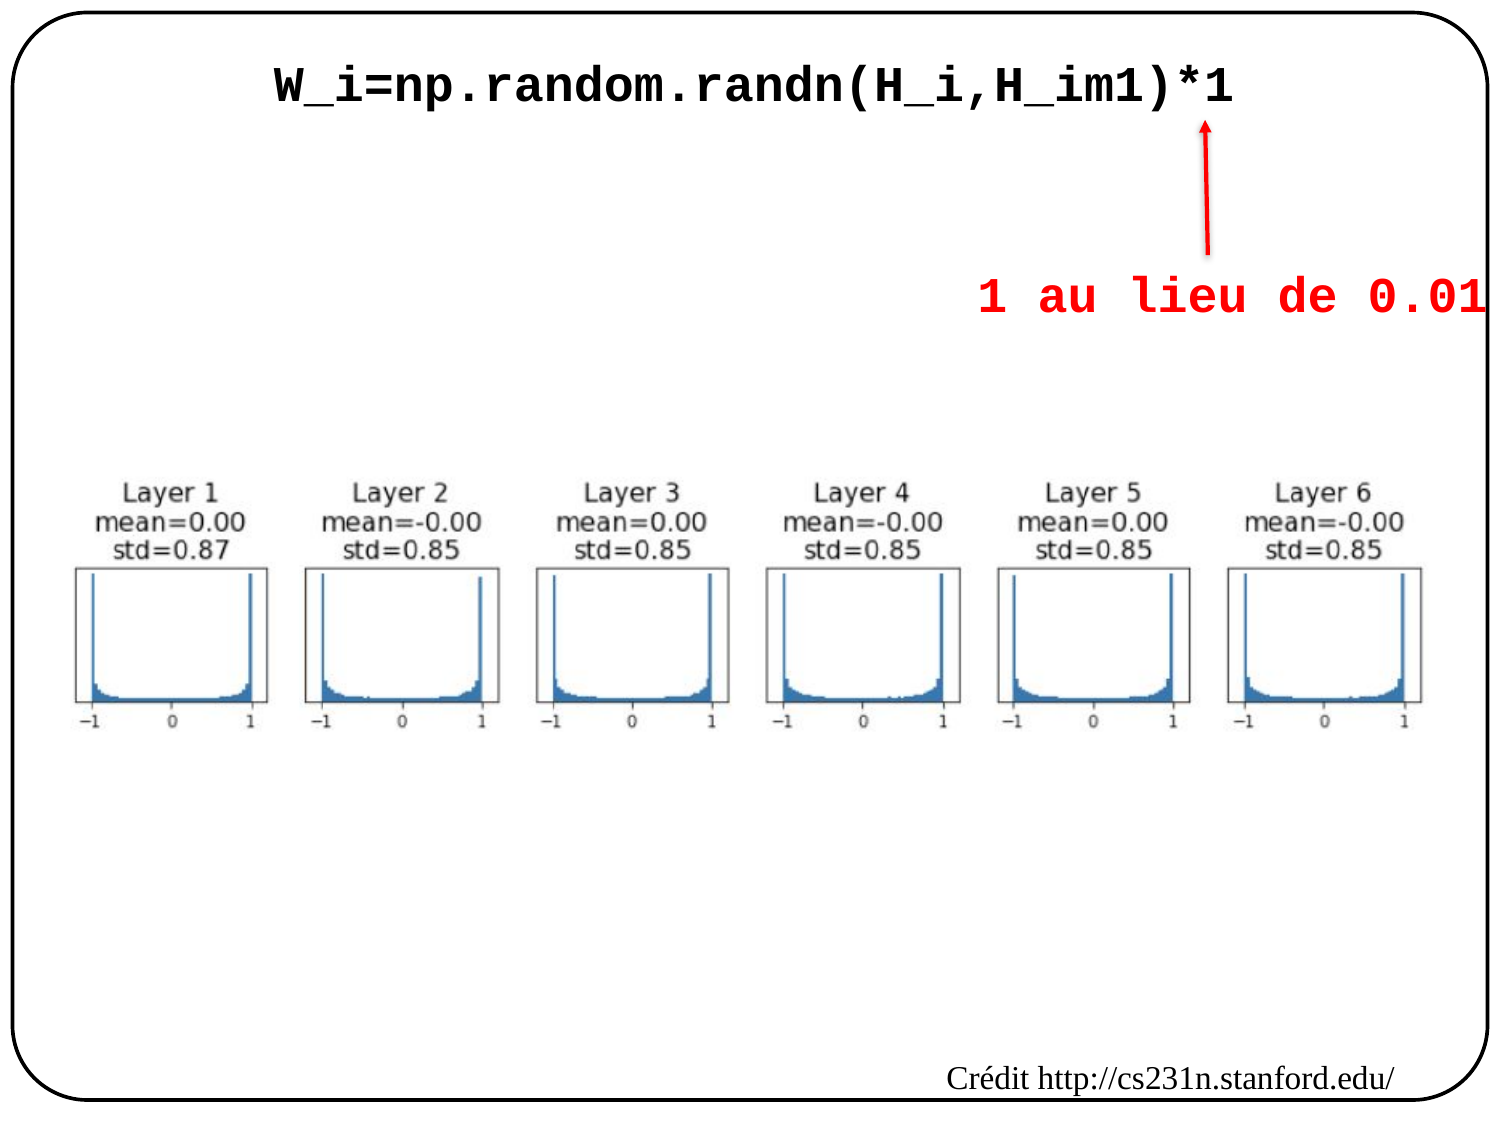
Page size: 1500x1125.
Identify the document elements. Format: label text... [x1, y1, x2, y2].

text_box [710, 137, 1344, 357]
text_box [1204, 119, 1209, 256]
picture [46, 456, 1454, 747]
text_box 1 au lieu de 0.01 [962, 255, 1500, 330]
text_box W_i=np.random.randn(H_i,H_im1)*1 [259, 44, 1249, 119]
text_box Crédit http://cs231n.stanford.edu/ [931, 1048, 1411, 1104]
text_box [111, 42, 1311, 113]
